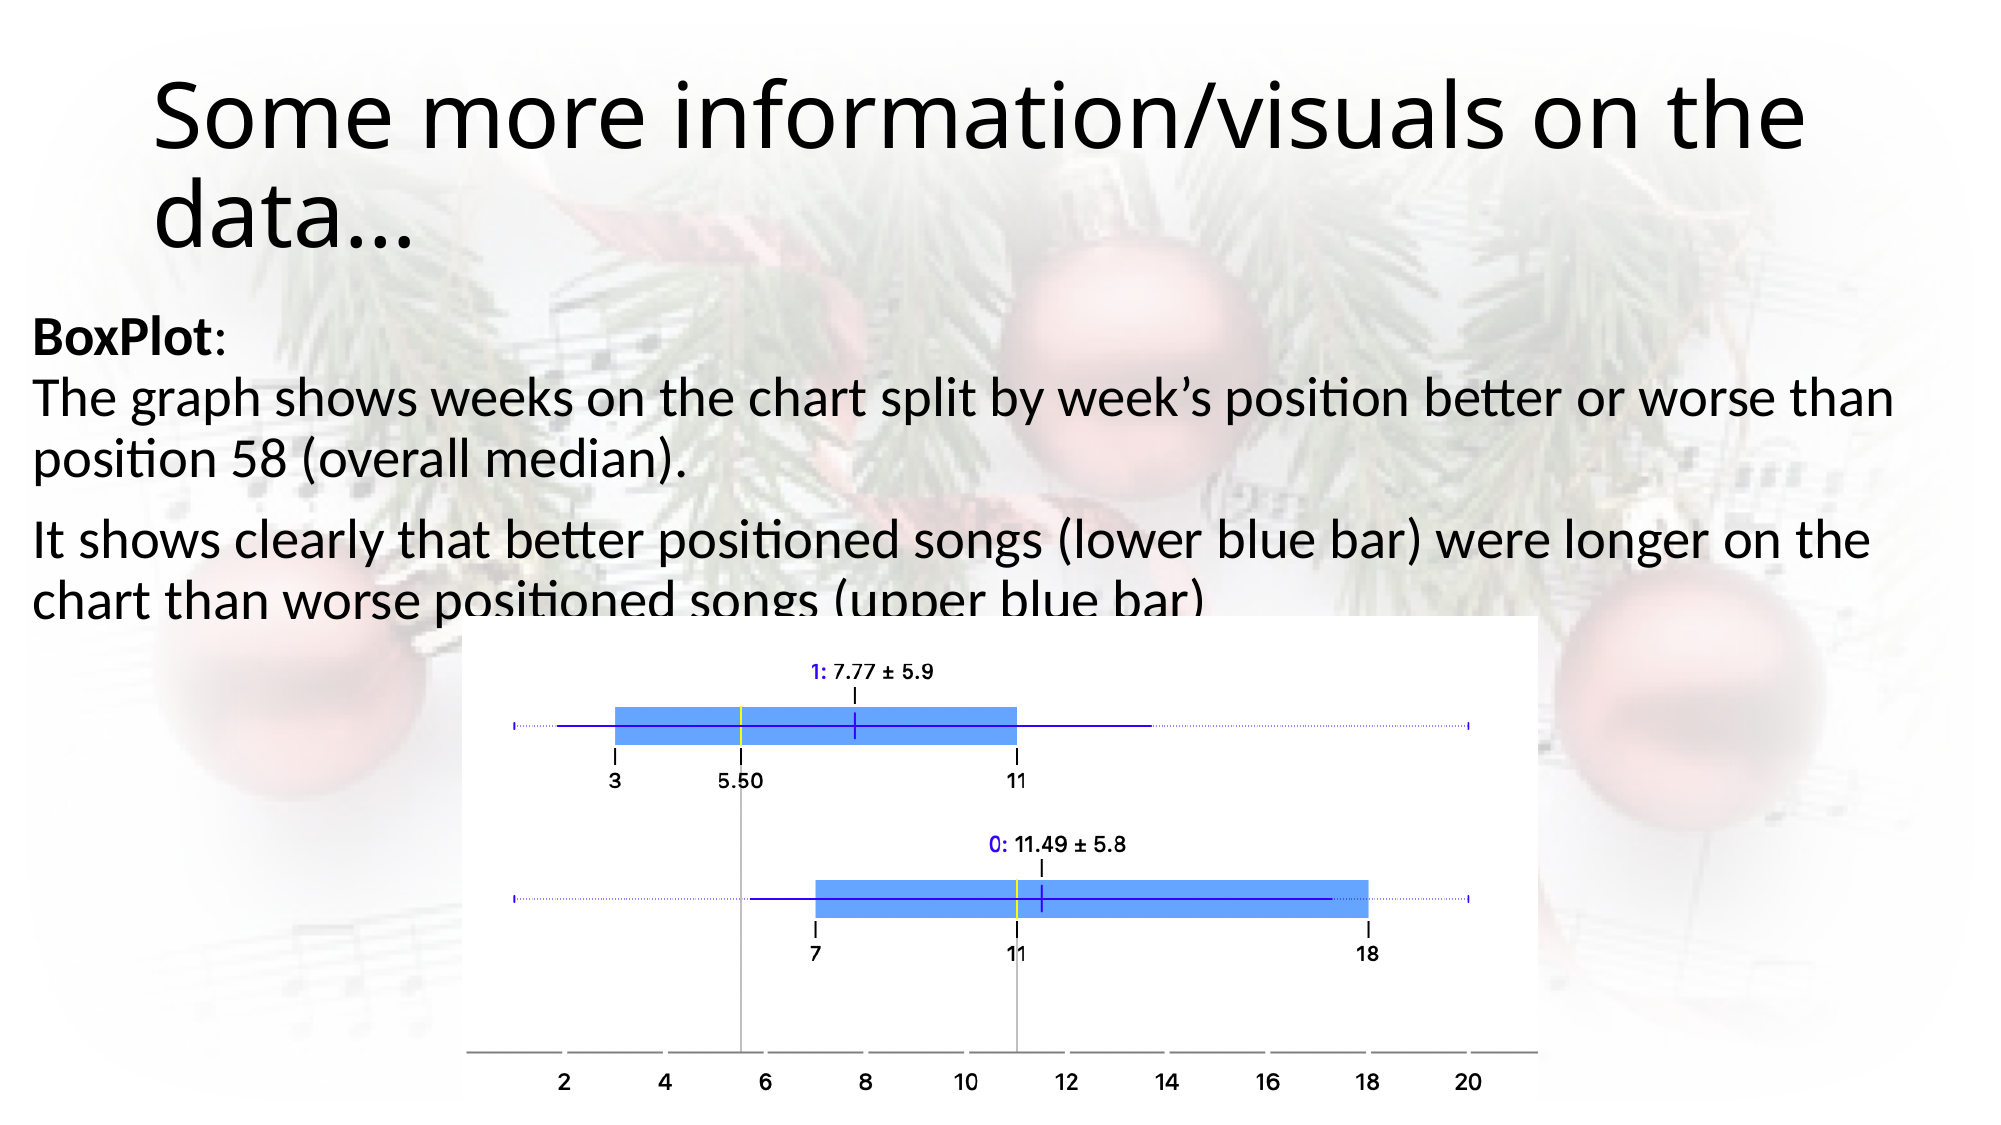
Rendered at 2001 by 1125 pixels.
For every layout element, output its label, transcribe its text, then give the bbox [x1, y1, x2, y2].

title Some more information/visuals on the data… [137, 59, 1863, 278]
list BoxPlot: The graph shows weeks on the chart split by week’s position better or worse than position 58 (overall median). It shows clearly that better positioned songs (lower blue bar) were longer on the chart than worse positioned songs (upper blue bar) [17, 299, 1984, 641]
picture [462, 616, 1538, 1125]
